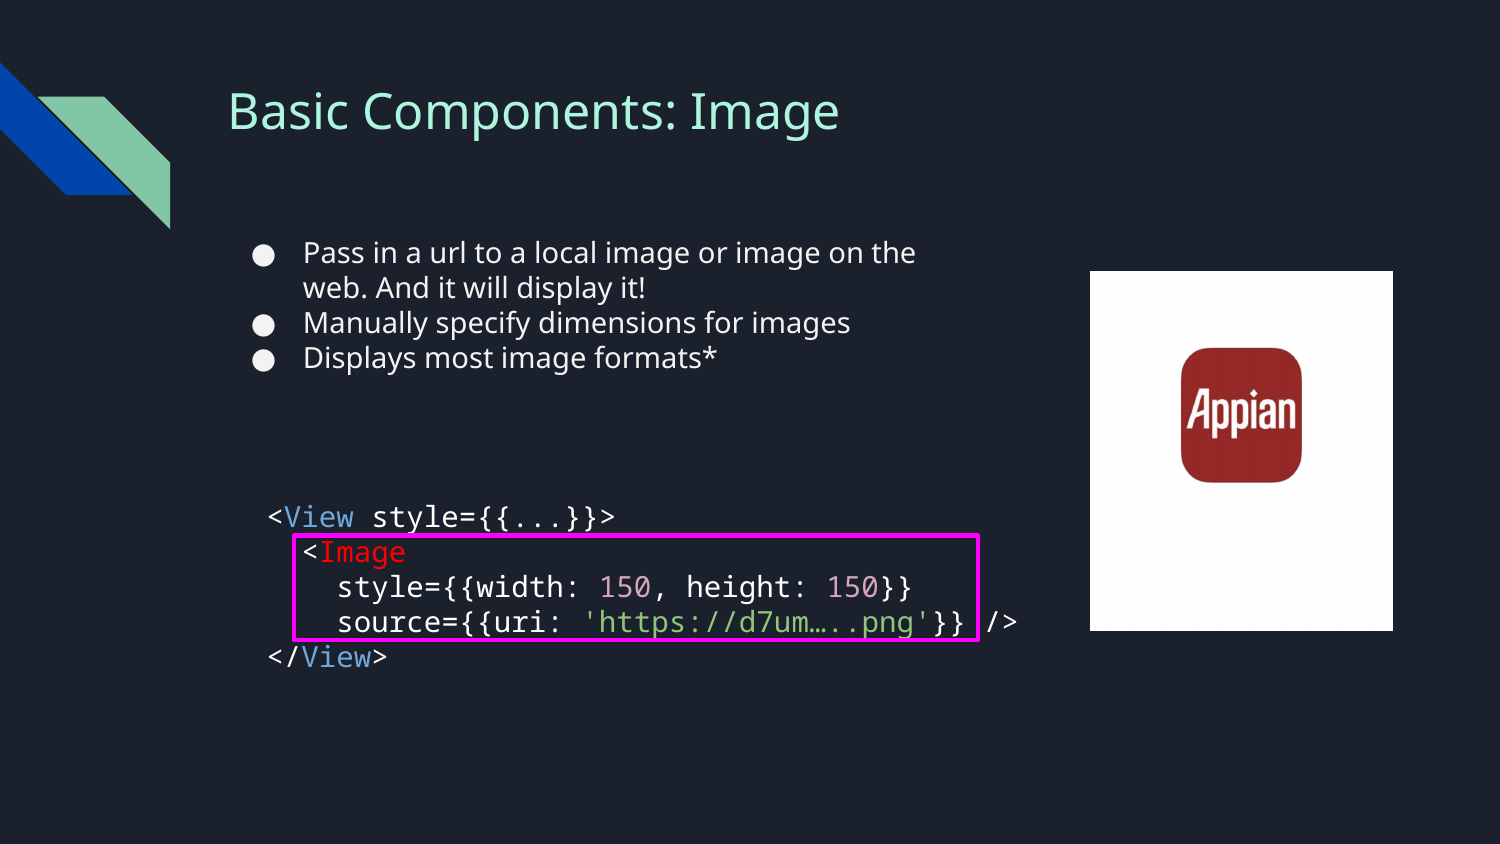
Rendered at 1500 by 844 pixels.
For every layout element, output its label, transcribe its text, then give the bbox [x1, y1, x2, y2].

text_box [294, 535, 978, 640]
picture [1090, 271, 1393, 631]
title Basic Components: Image [212, 64, 1368, 215]
list Pass in a url to a local image or image on the web. And it will display it! Manually specify dimensions for images Displays most image formats* [212, 219, 942, 408]
text_box <View style={{...}}> <Image style={{width: 150, height: 150}} source={{uri: 'https://d7um…..png'}} /> </View> [216, 417, 1067, 754]
